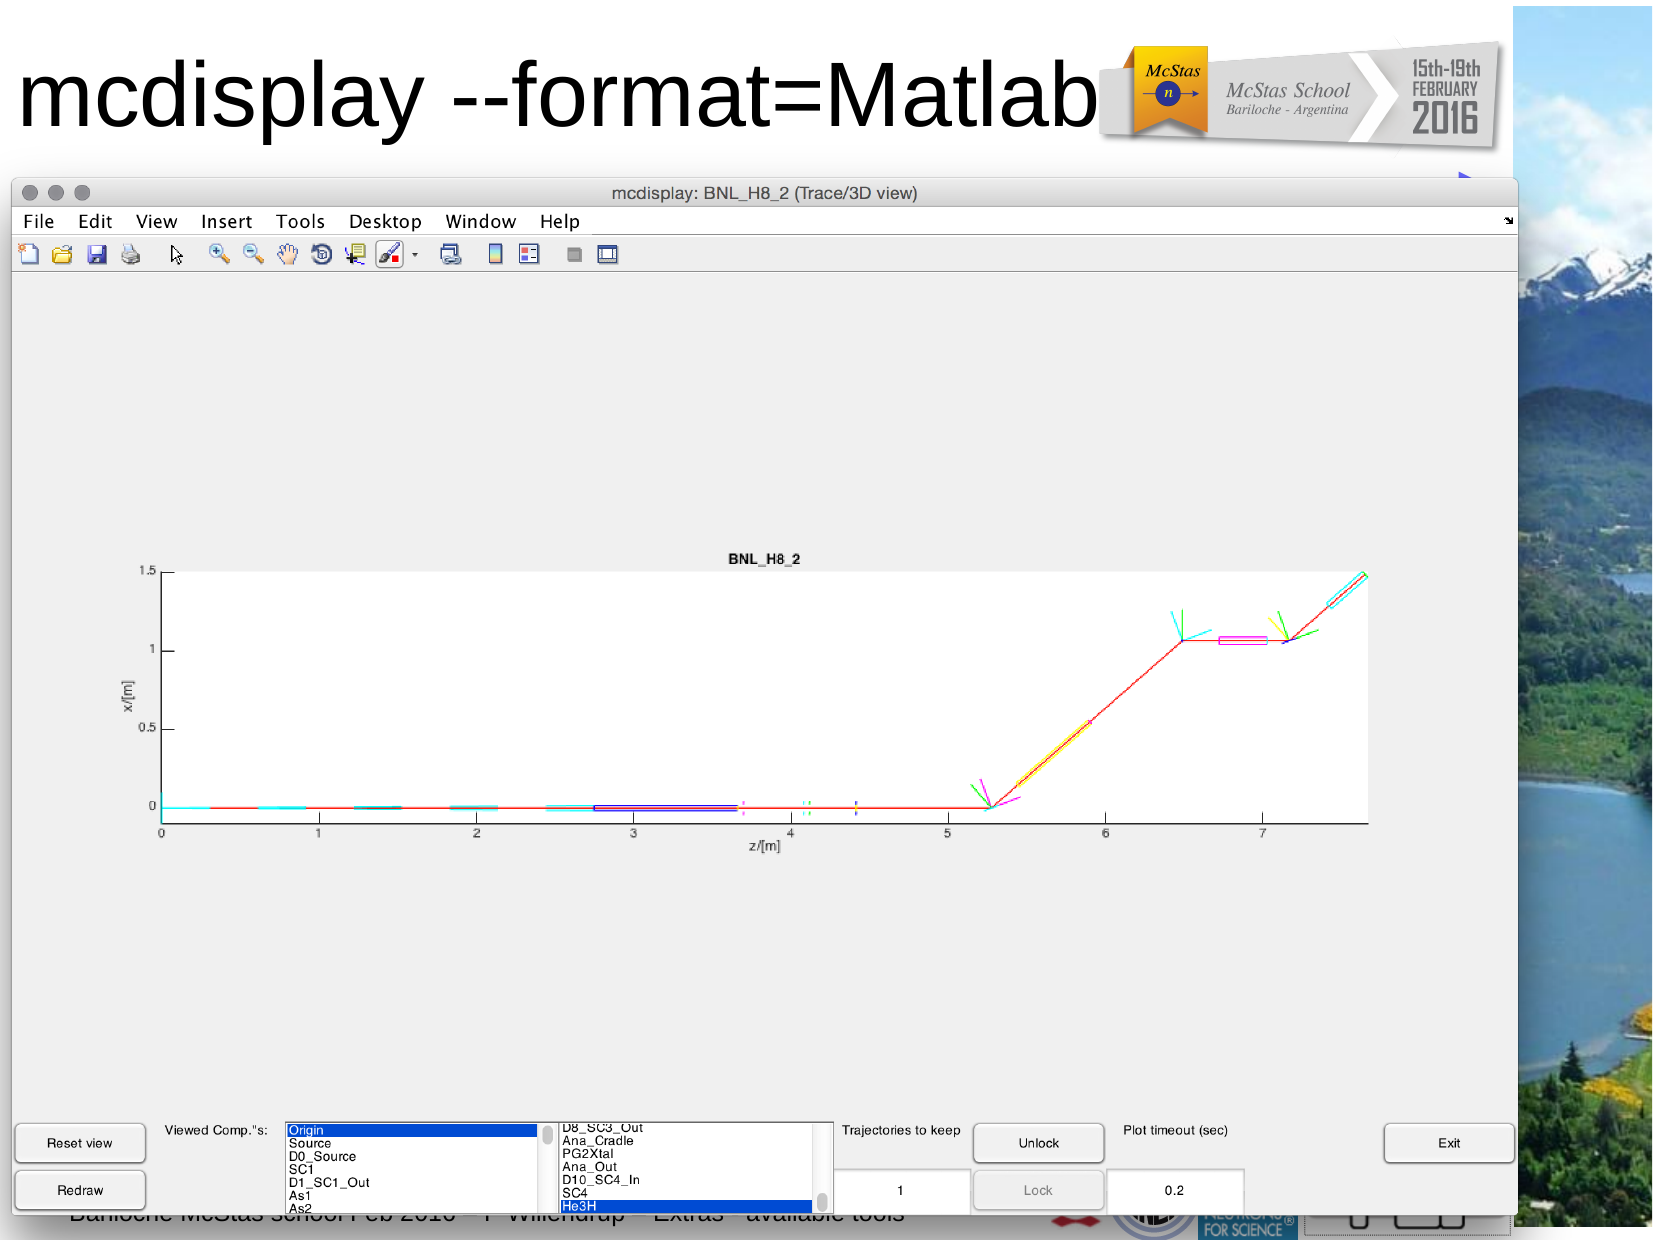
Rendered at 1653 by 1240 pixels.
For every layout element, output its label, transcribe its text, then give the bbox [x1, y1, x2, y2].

picture [0, 6, 1653, 1240]
title mcdisplay --format=Matlab [17, 31, 1507, 134]
